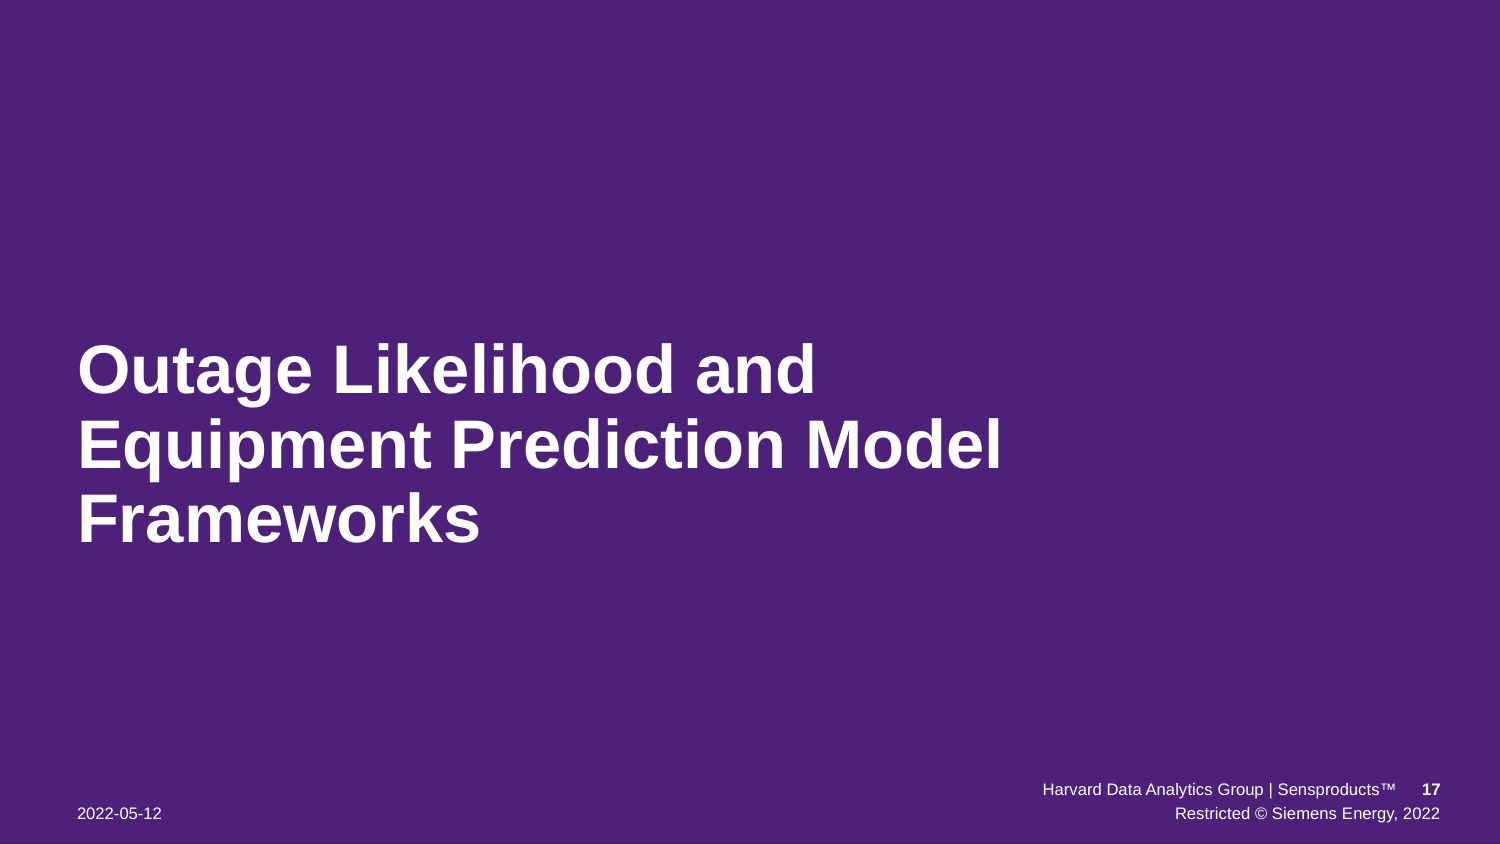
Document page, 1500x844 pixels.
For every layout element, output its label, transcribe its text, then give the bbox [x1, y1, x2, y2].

title Outage Likelihood and Equipment Prediction Model Frameworks [77, 174, 1087, 558]
